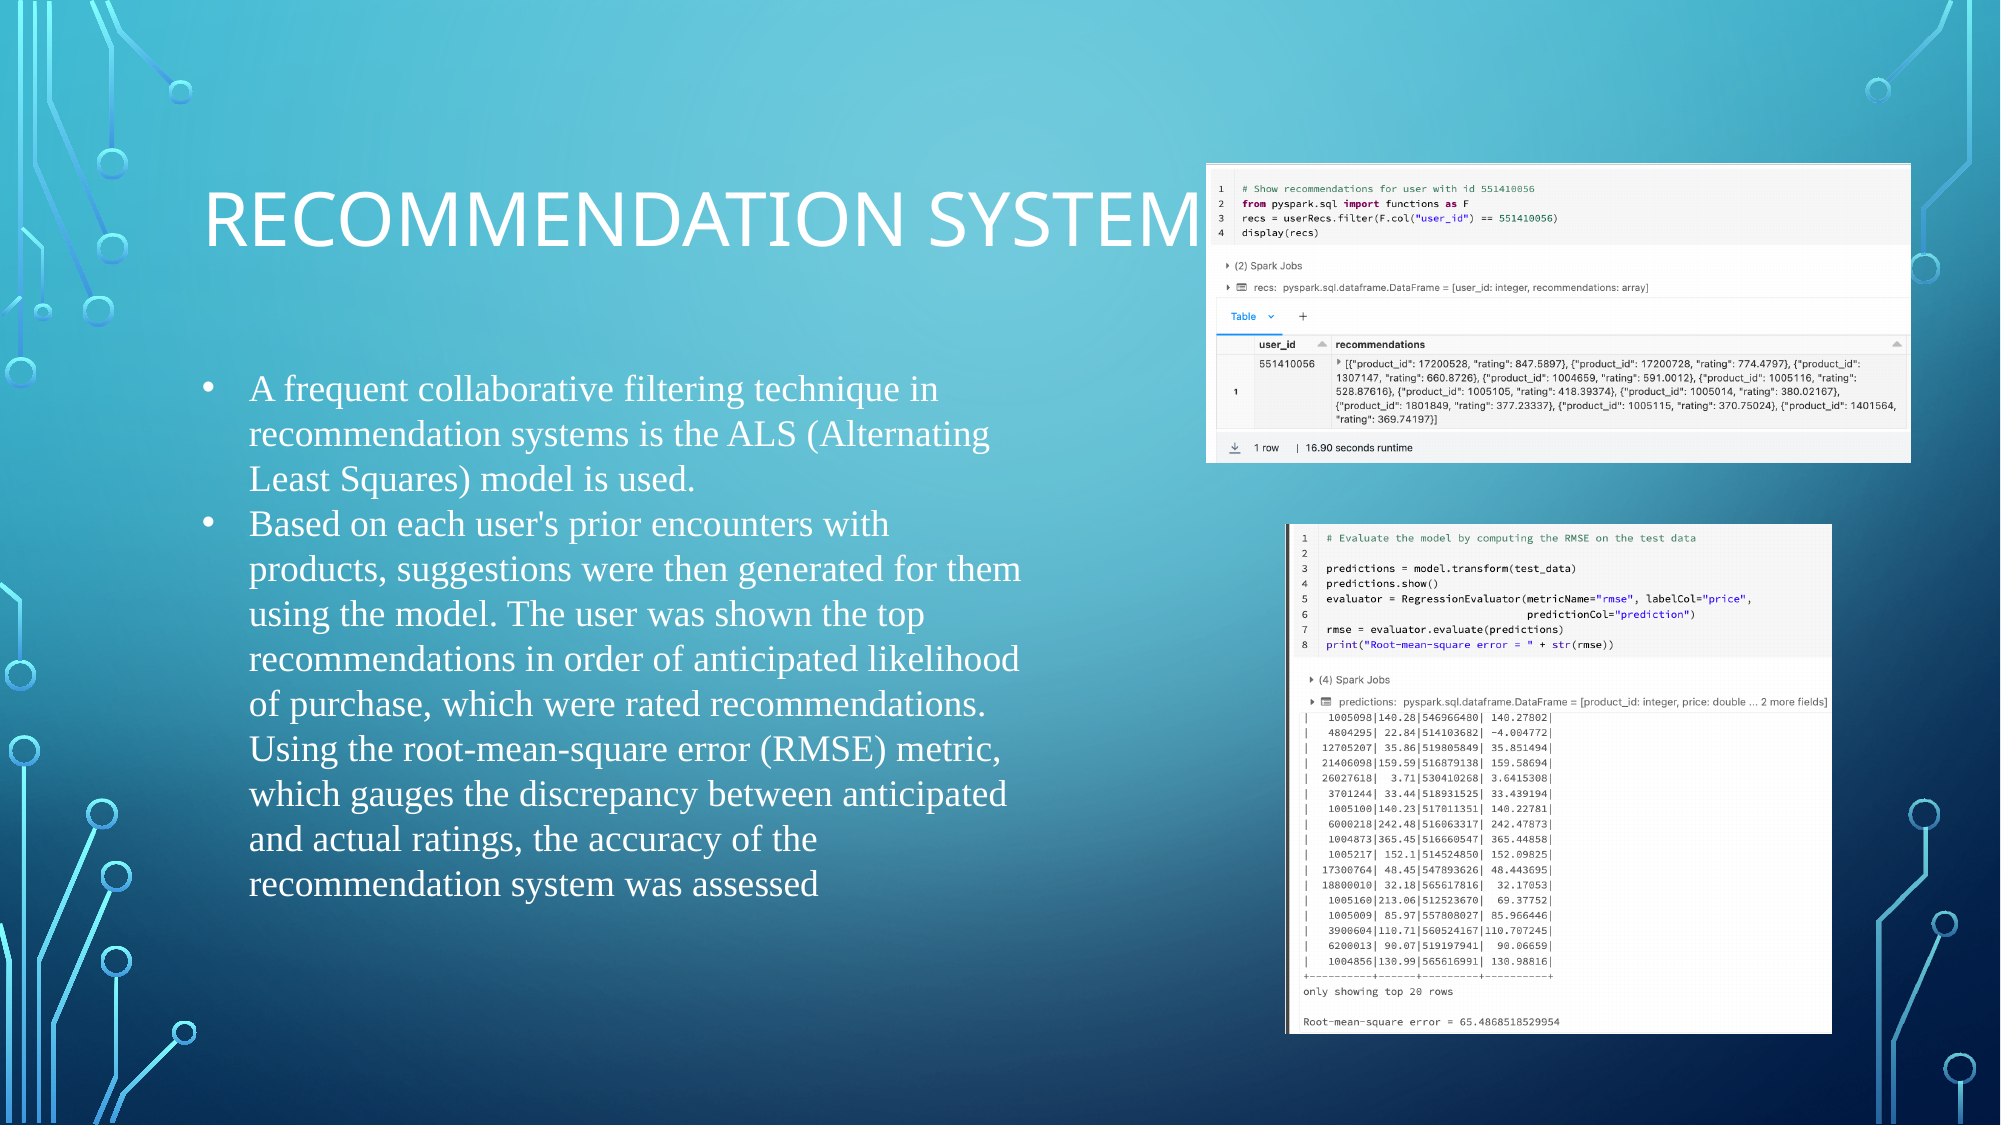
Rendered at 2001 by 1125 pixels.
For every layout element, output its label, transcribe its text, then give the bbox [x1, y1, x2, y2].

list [1206, 163, 1911, 463]
picture [1285, 524, 1832, 1034]
text_box A frequent collaborative filtering technique in recommendation systems is the ALS (Alternating Least Squares) model is used. Based on each user's prior encounters with products, suggestions were then generated for them using the model. The user was shown the top recommendations in order of anticipated likelihood of purchase, which were rated recommendations. Using the root-mean-square error (RMSE) metric, which gauges the discrepancy between anticipated and actual ratings, the accuracy of the recommendation system was assessed [187, 356, 1041, 912]
title Recommendation system [187, 101, 1813, 344]
